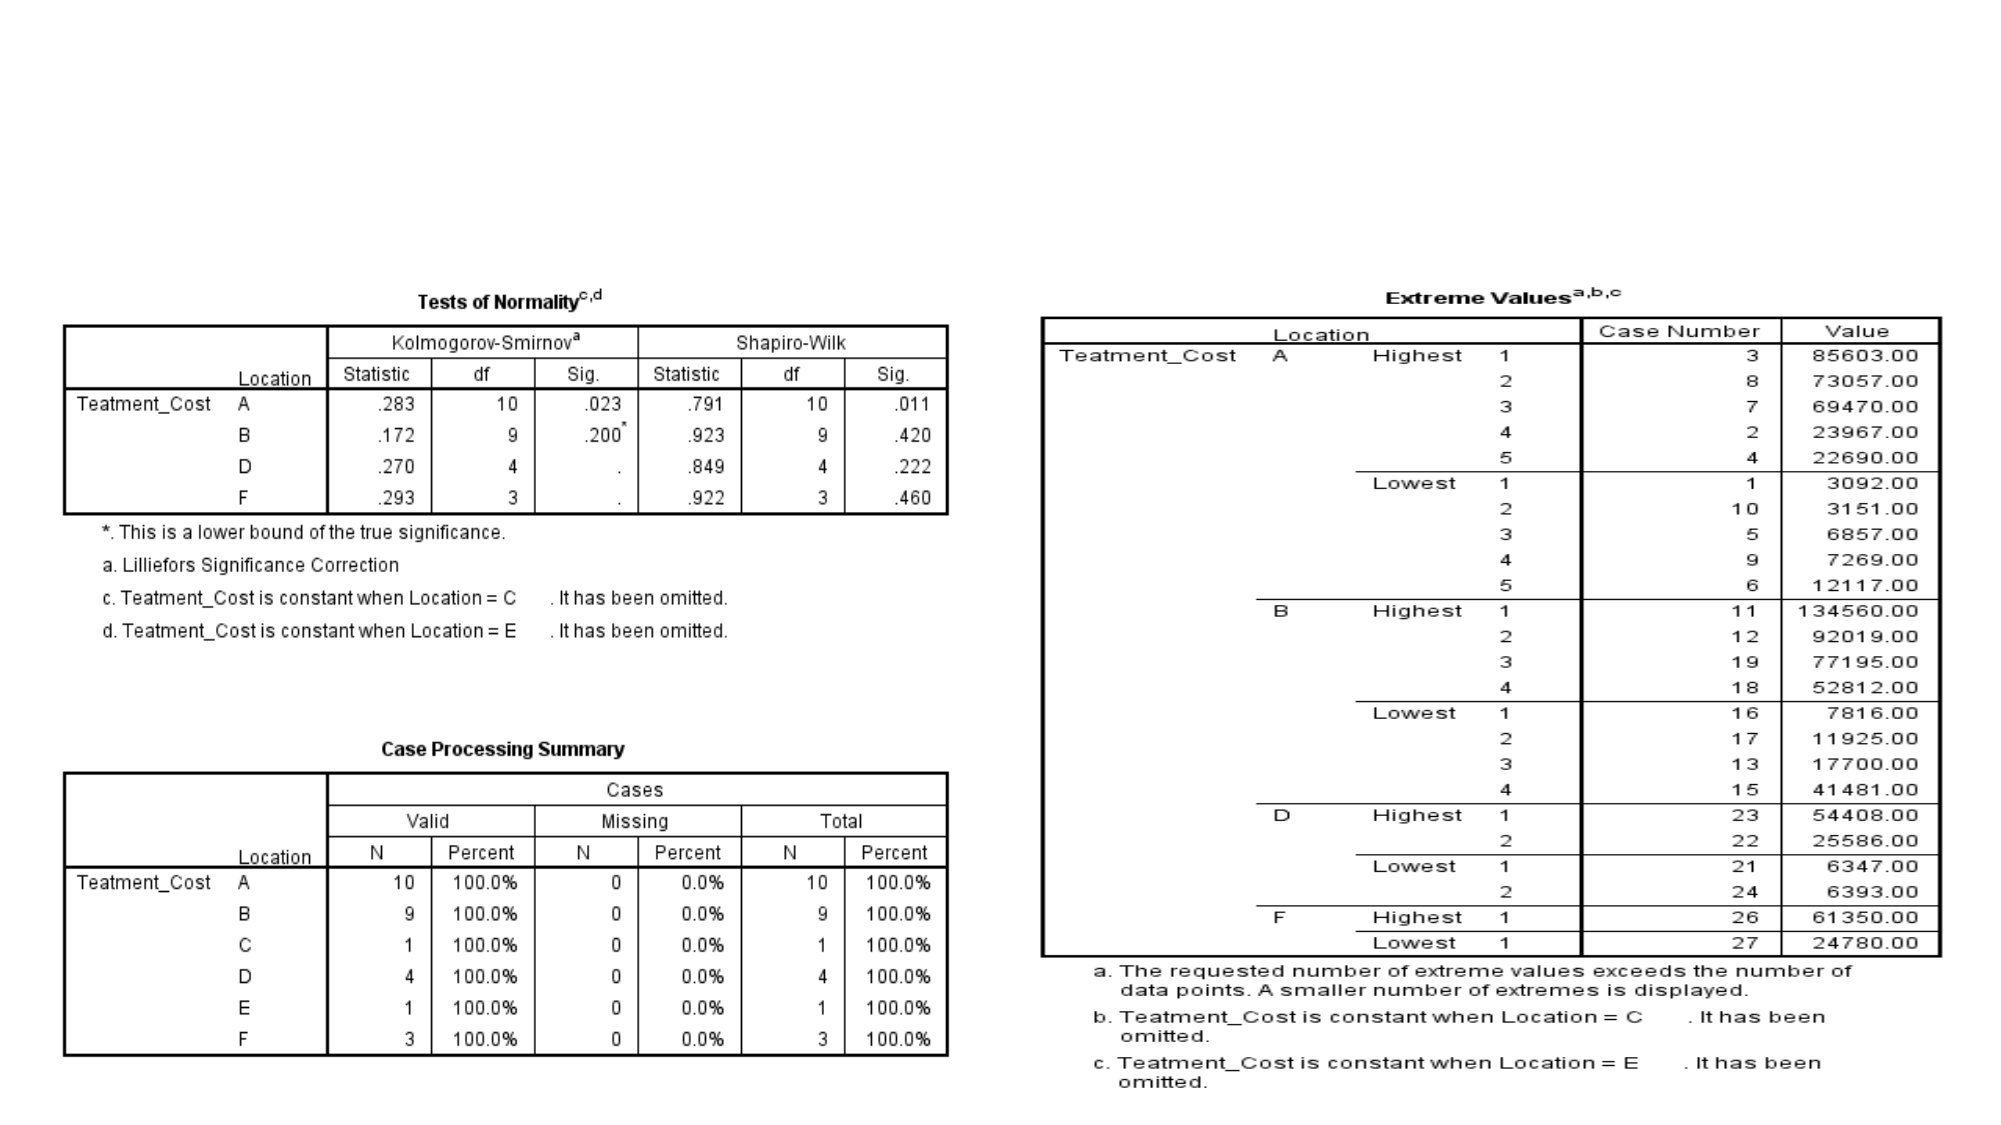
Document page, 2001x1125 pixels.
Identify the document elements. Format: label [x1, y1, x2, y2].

picture [1033, 280, 1953, 1102]
picture [57, 280, 957, 655]
picture [57, 728, 957, 1066]
